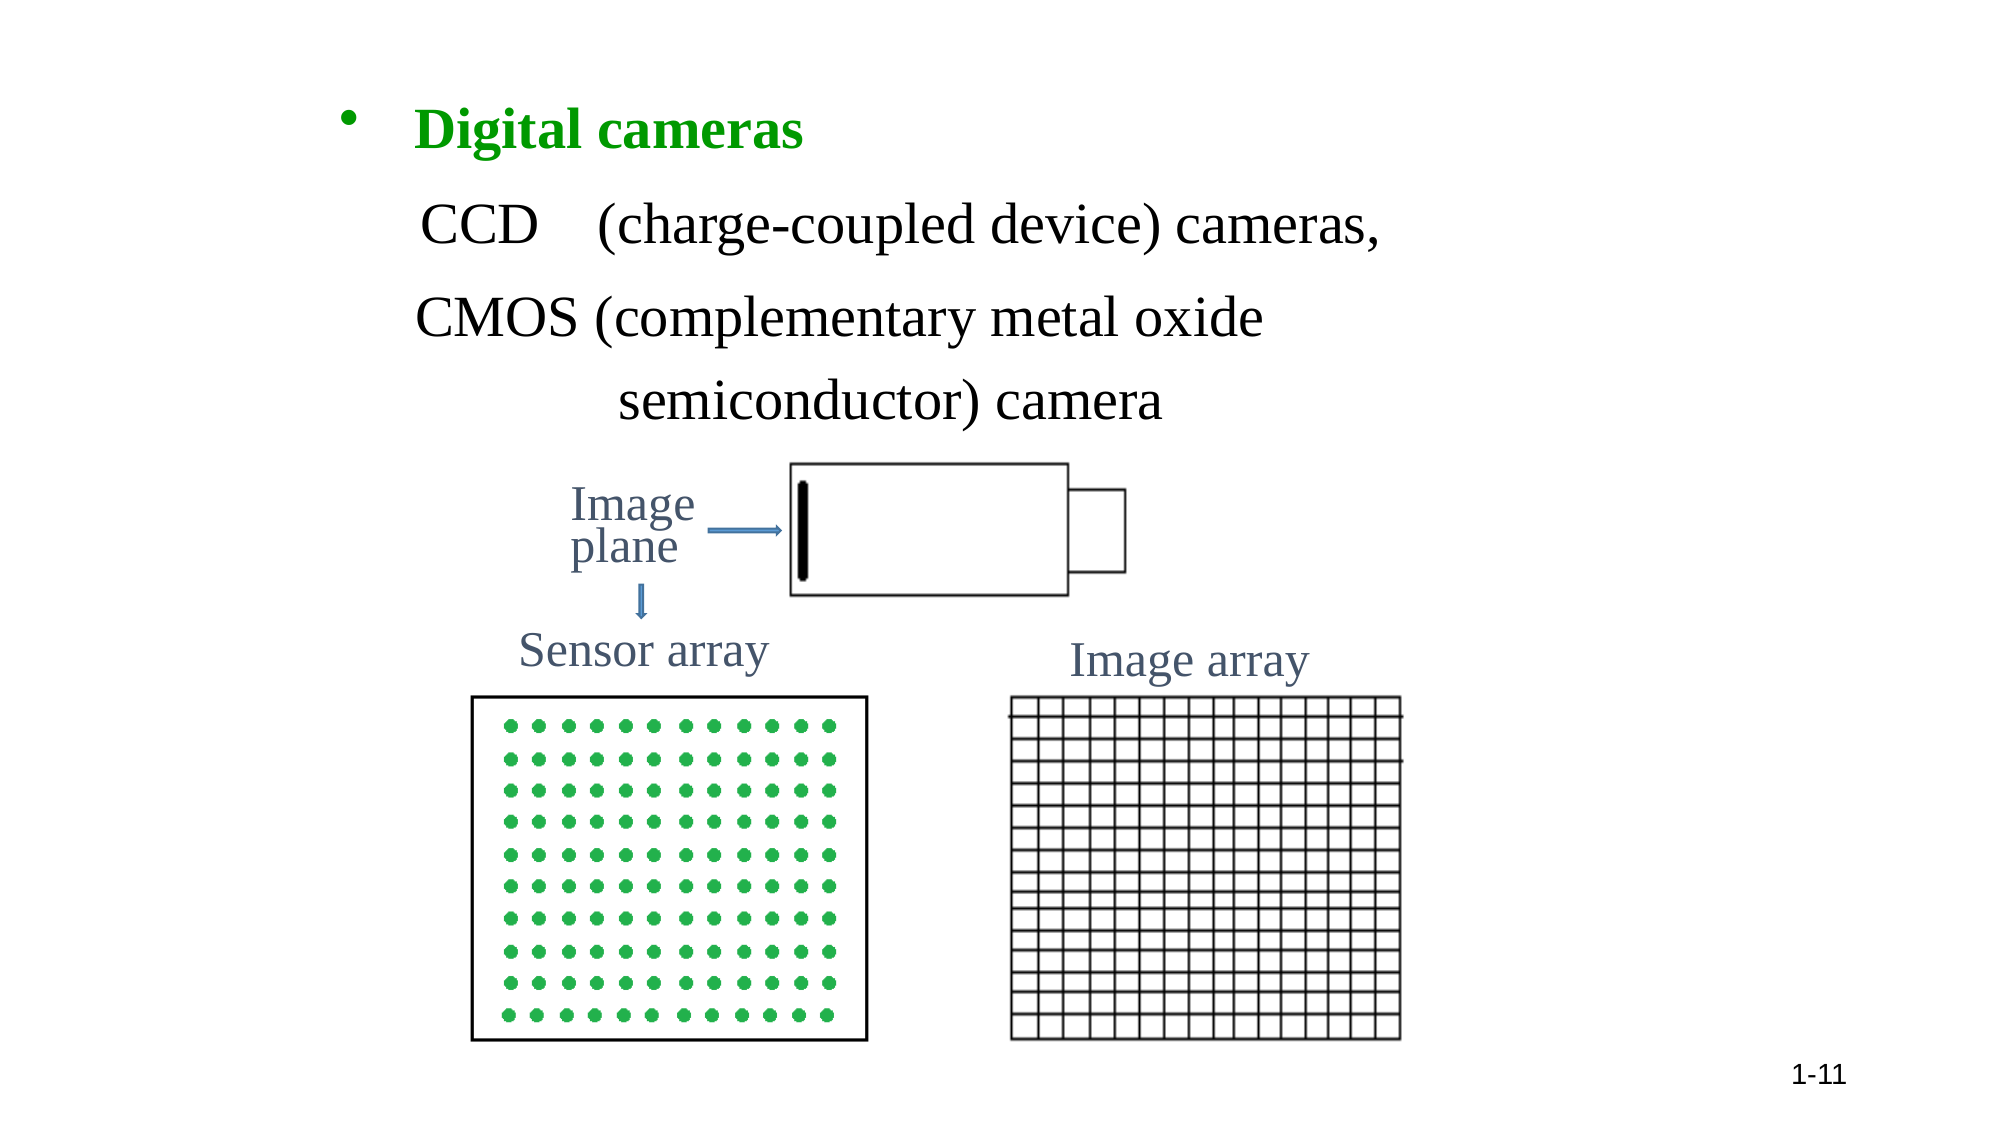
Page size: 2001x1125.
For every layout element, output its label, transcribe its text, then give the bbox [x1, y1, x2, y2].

picture [461, 689, 877, 1048]
text_box Sensor array [503, 622, 787, 689]
text_box Image plane [555, 469, 715, 592]
text_box [635, 583, 648, 620]
text_box [707, 524, 780, 537]
picture [780, 448, 1141, 618]
slide_number 1-11 [1412, 1042, 1863, 1103]
text_box Digital cameras [324, 69, 838, 167]
text_box Image array [1054, 609, 1327, 680]
text_box CMOS (complementary metal oxide semiconductor) camera [400, 256, 1312, 440]
text_box CCD (charge-coupled device) cameras, [391, 154, 1413, 273]
picture [1002, 680, 1413, 1058]
